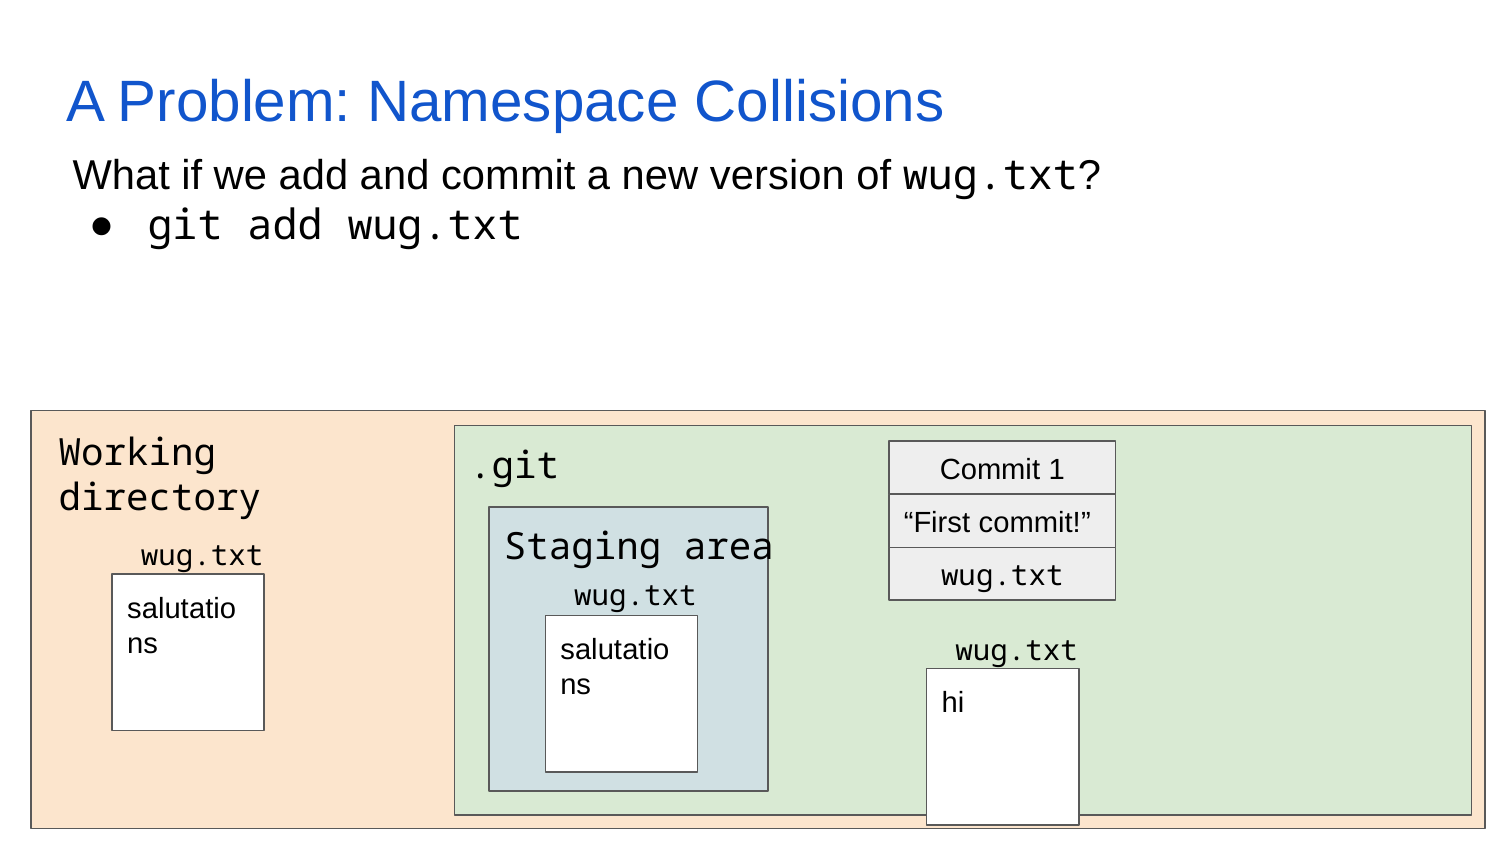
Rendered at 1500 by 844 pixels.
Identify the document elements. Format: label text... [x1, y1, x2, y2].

text_box [31, 410, 1486, 829]
text_box Working directory [43, 413, 451, 495]
text_box [454, 425, 1472, 815]
title A Problem: Namespace Collisions [51, 48, 1449, 142]
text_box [888, 440, 1116, 601]
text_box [926, 615, 1094, 826]
text_box Staging area [488, 507, 814, 683]
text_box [545, 562, 712, 773]
text_box [488, 683, 769, 791]
text_box .git [454, 425, 597, 489]
text_box What if we add and commit a new version of wug.txt? git add wug.txt [57, 132, 1500, 401]
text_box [111, 520, 279, 731]
